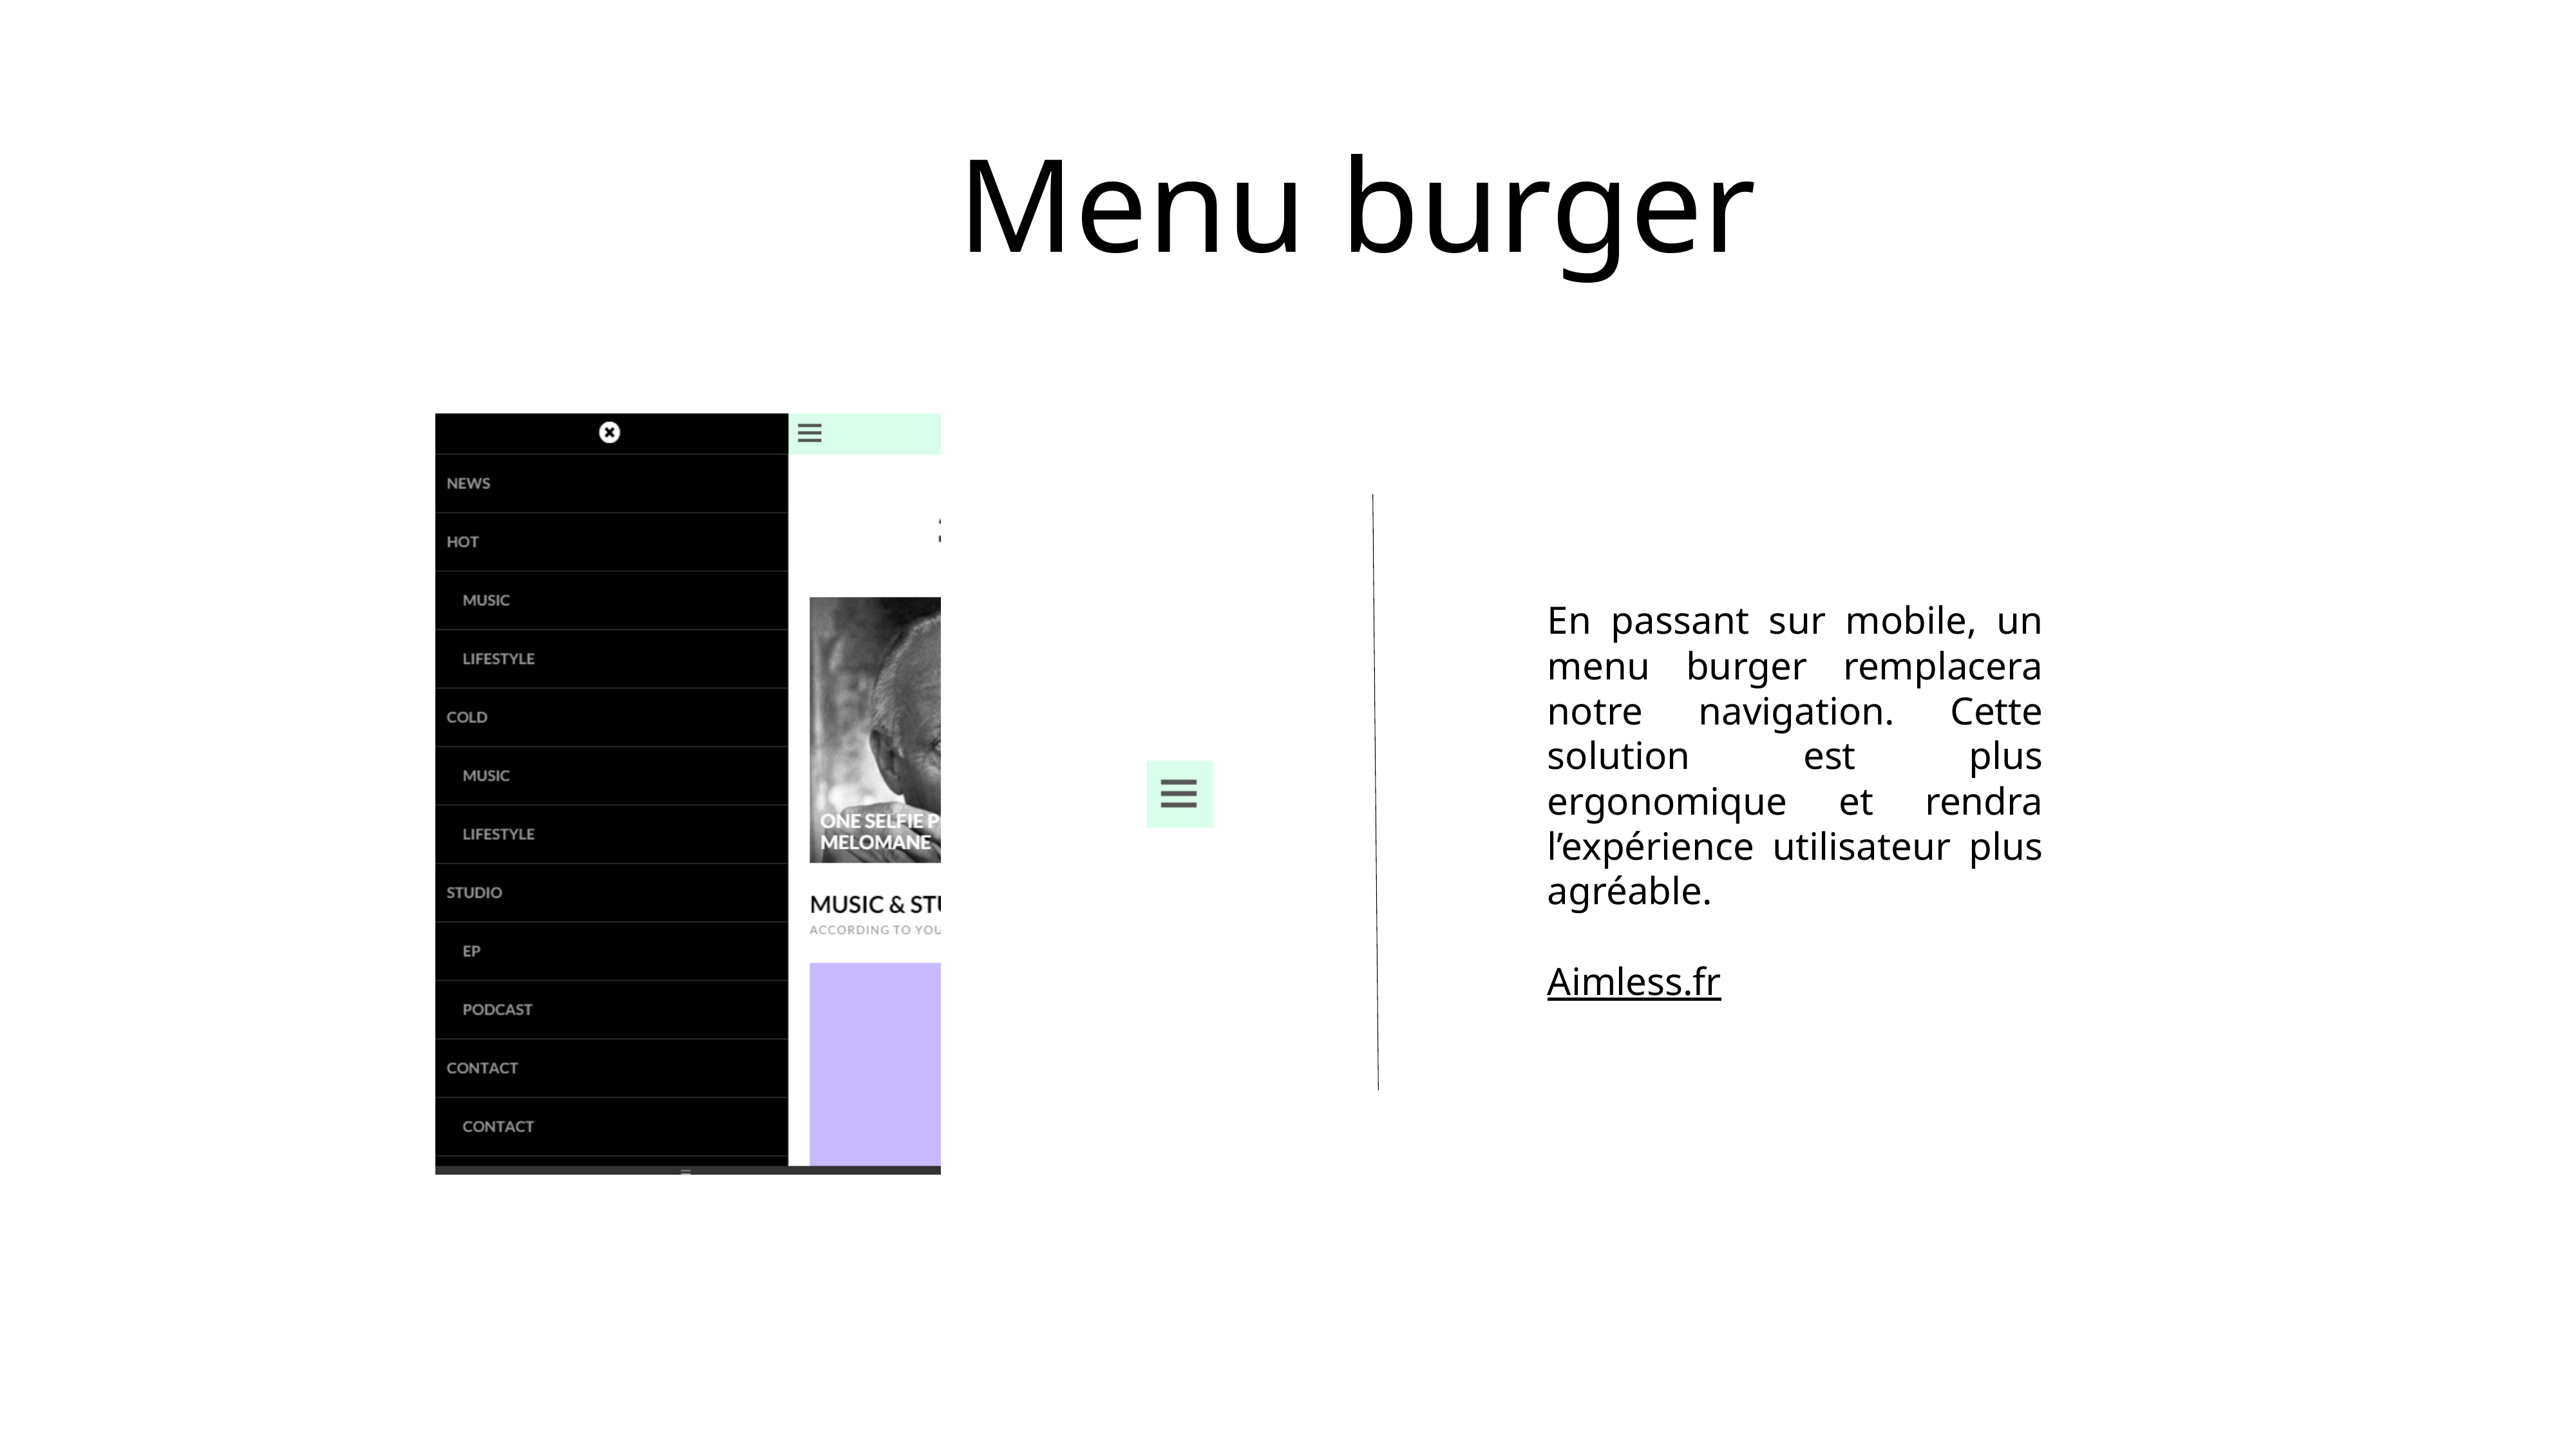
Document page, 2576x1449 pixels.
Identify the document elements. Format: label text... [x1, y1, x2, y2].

picture [1147, 761, 1213, 828]
text_box Menu burger [901, 118, 1814, 283]
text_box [1372, 494, 1379, 1091]
text_box En passant sur mobile, un menu burger remplacera notre navigation. Cette solution est plus ergonomique et rendra l’expérience utilisateur plus agréable. Aimless.fr [1538, 592, 2053, 1007]
picture [435, 413, 941, 1175]
